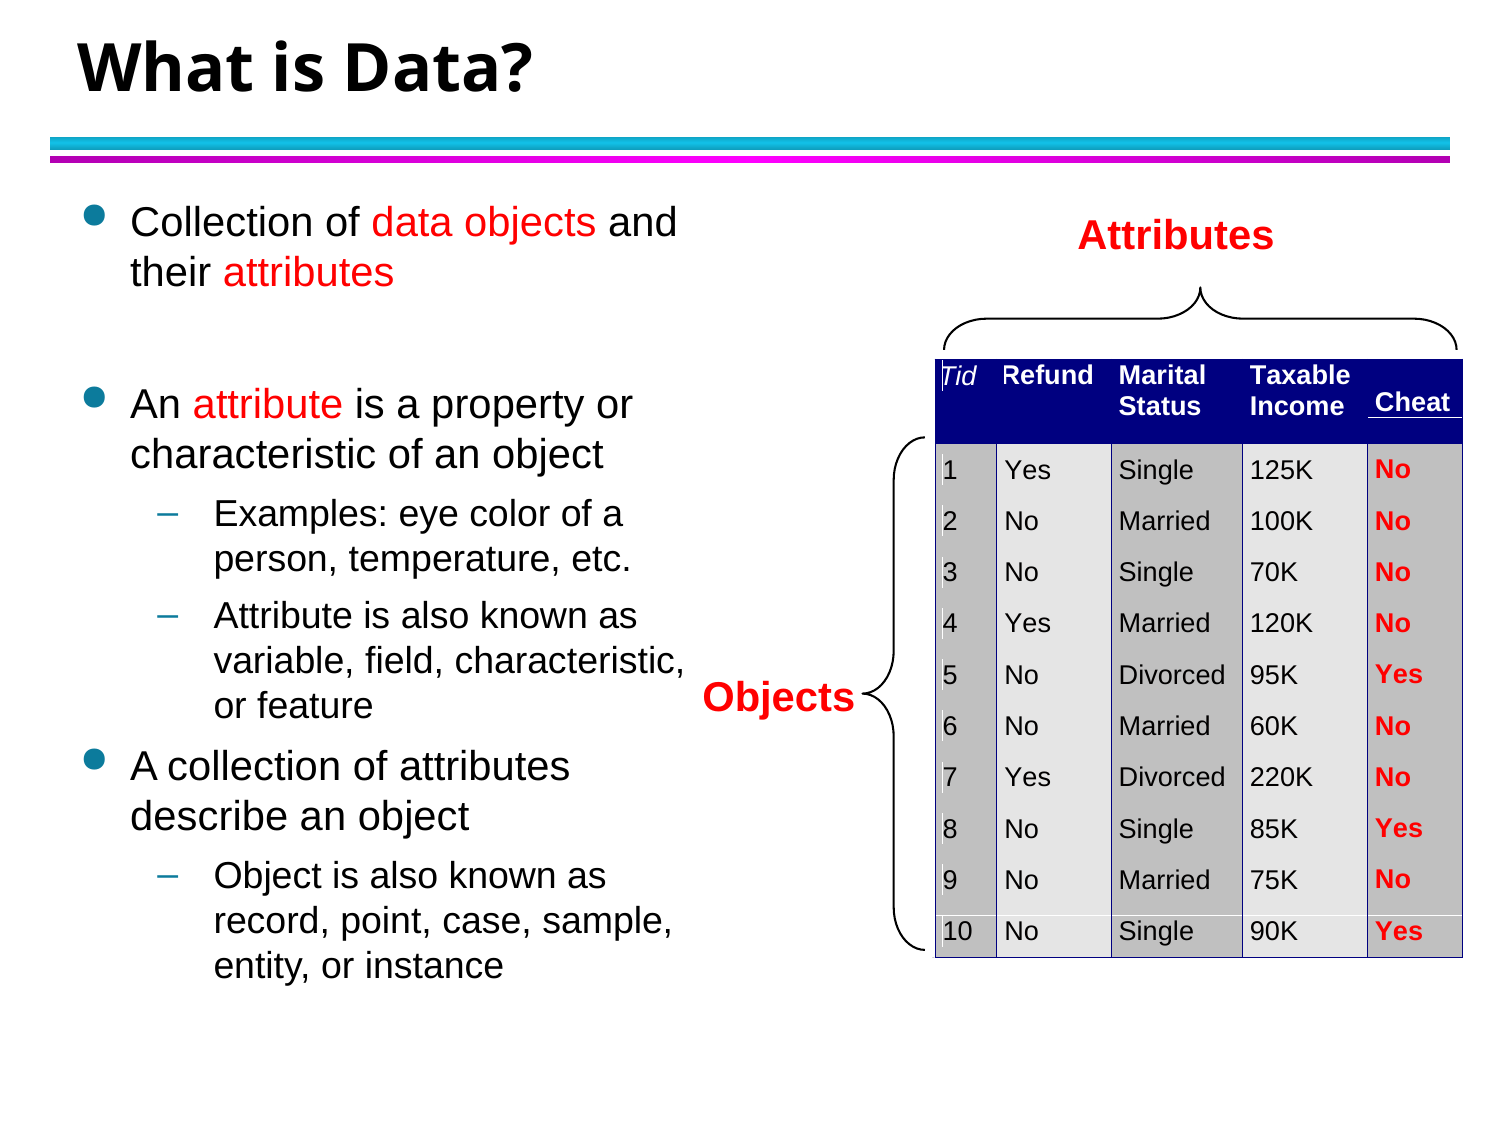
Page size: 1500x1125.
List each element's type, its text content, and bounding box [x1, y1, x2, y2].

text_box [924, 287, 1500, 975]
list Collection of data objects and their attributes An attribute is a property or characteristic of an object Examples: eye color of a person, temperature, etc. Attribute is also known as variable, field, characteristic, or feature A collection of attributes describe an object Object is also known as record, point, case, sample, entity, or instance [67, 187, 738, 1038]
text_box [875, 437, 924, 950]
text_box Objects [687, 662, 875, 728]
text_box Attributes [1062, 200, 1300, 265]
title What is Data? [62, 24, 1421, 113]
